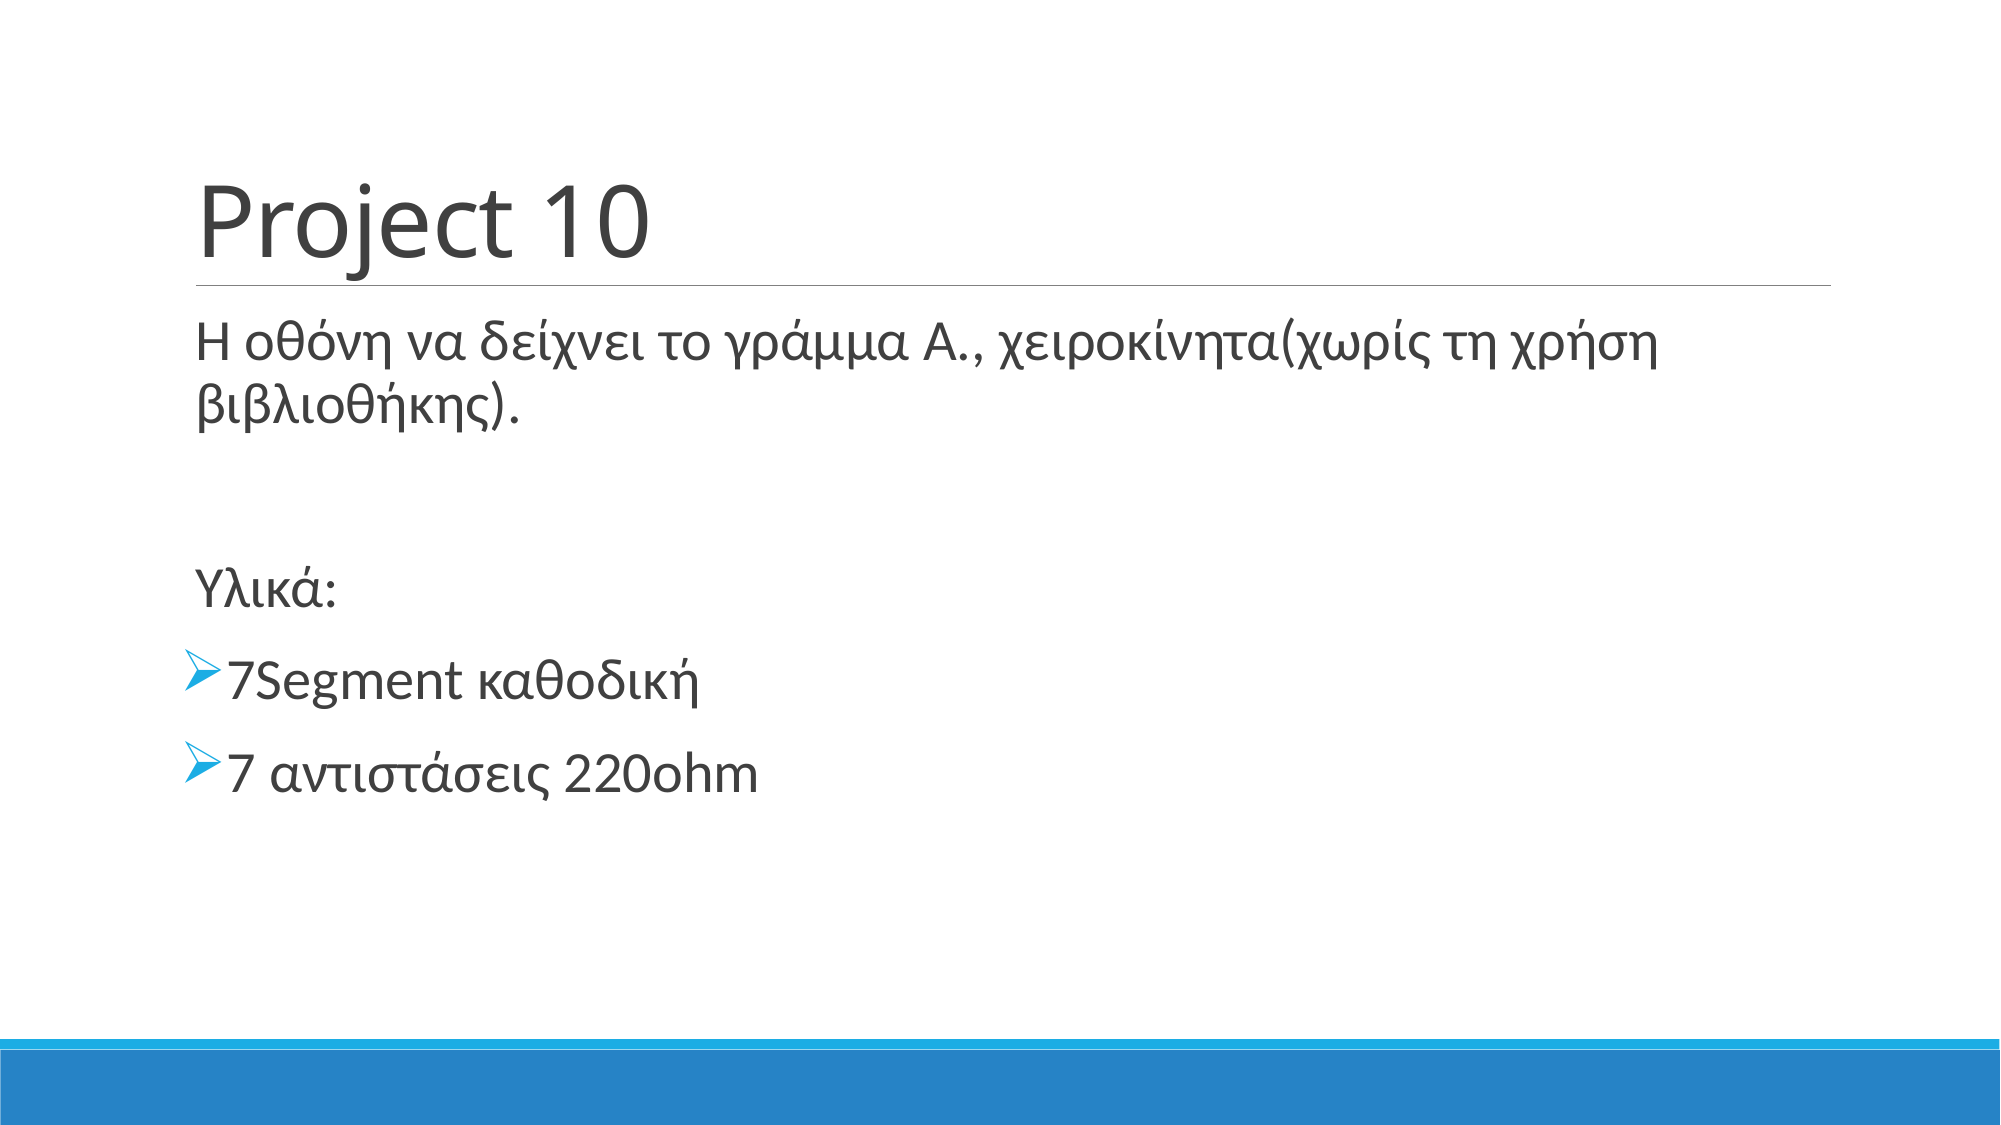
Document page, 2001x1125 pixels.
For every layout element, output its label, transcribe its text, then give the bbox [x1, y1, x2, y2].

list Η οθόνη να δείχνει το γράμμα Α., χειροκίνητα(χωρίς τη χρήση βιβλιοθήκης). Υλικά: 7Segment καθοδική 7 αντιστάσεις 220ohm [180, 302, 1830, 963]
title Project 10 [180, 47, 1830, 285]
